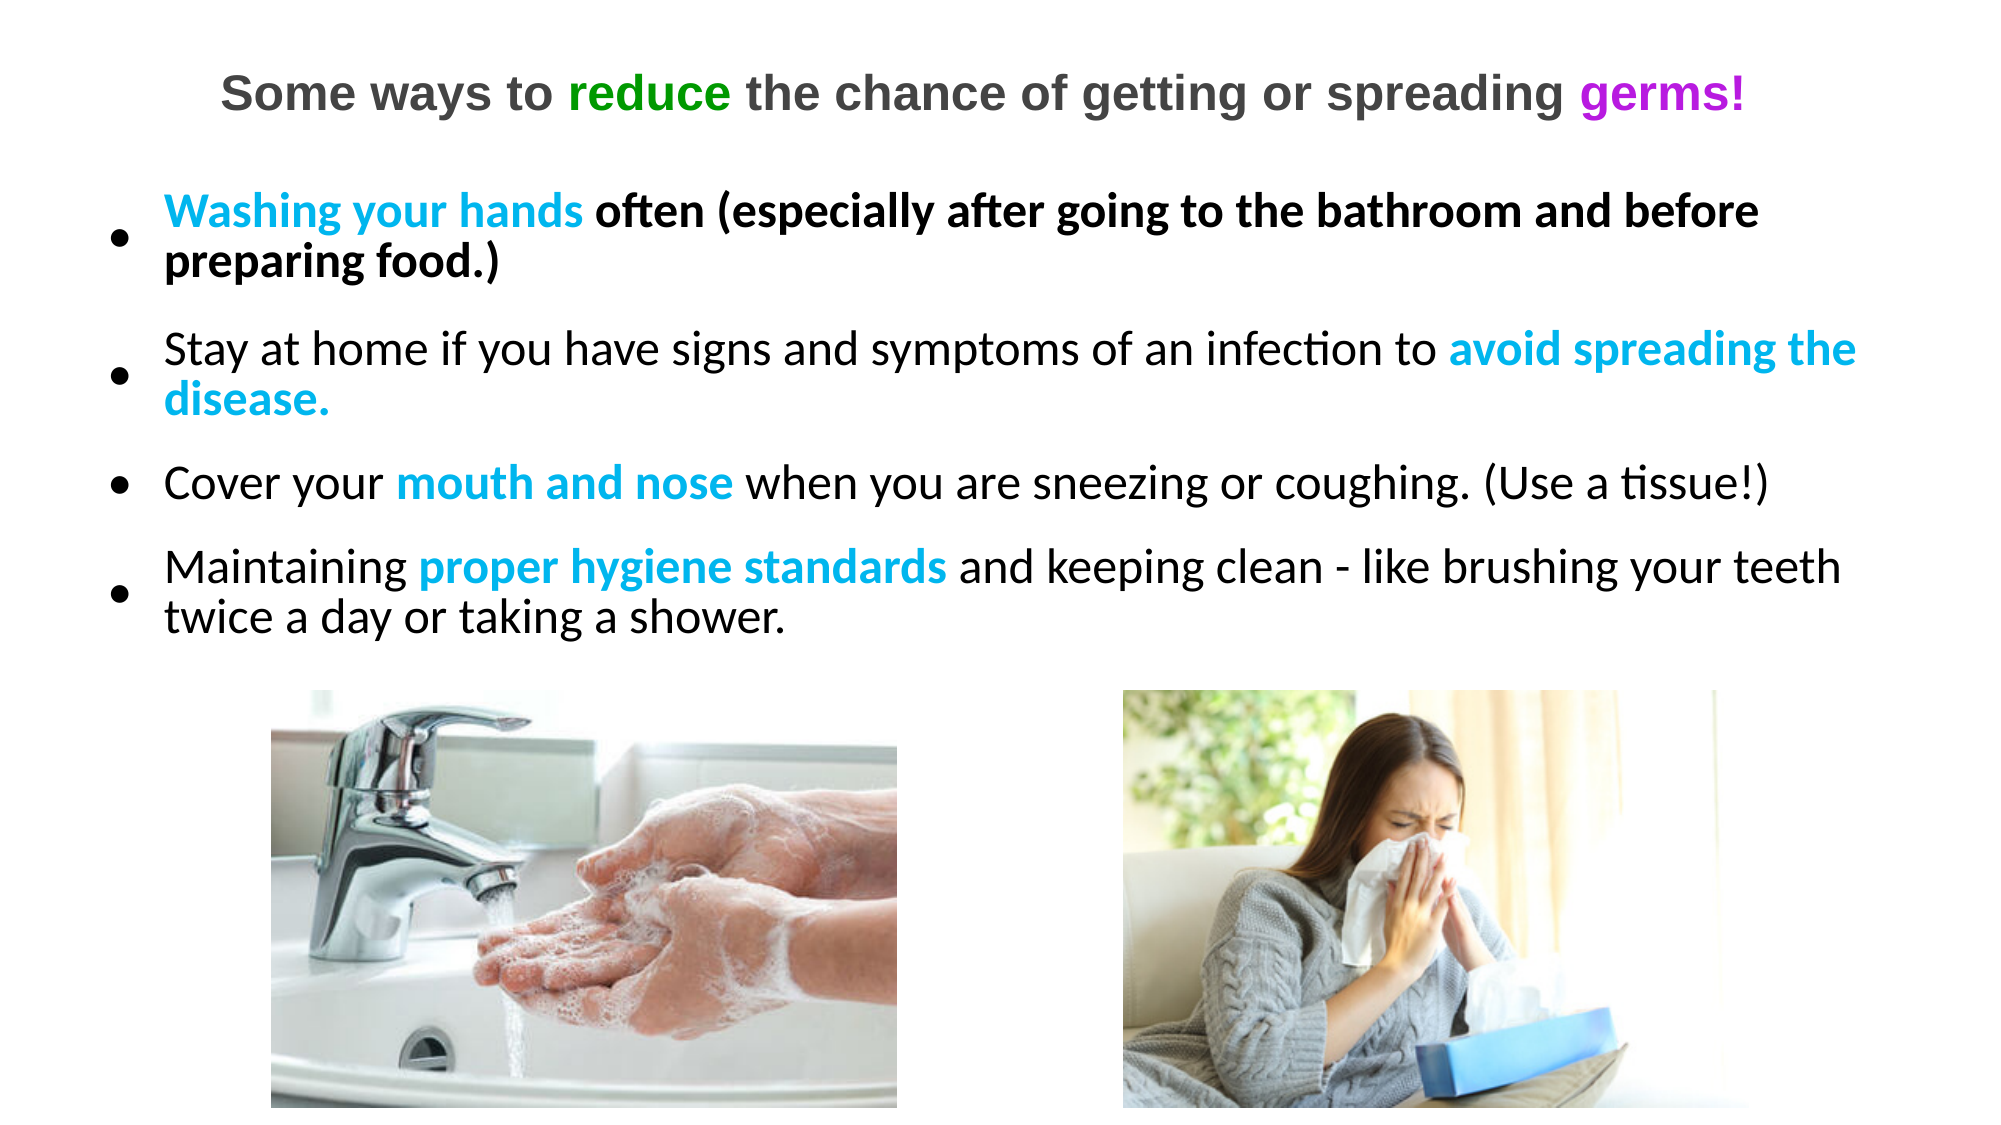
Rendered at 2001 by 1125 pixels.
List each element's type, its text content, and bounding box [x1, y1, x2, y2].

table_cell • [98, 448, 154, 526]
table_cell • [98, 309, 154, 448]
picture [271, 690, 897, 1108]
table_header • [98, 170, 154, 309]
table_cell • [98, 526, 154, 665]
table_cell Stay at home if you have signs and symptoms of an infection to avoid spreading the disease. [154, 309, 1902, 448]
table_cell Maintaining proper hygiene standards and keeping clean - like brushing your teeth twice a day or taking a shower. [154, 526, 1902, 665]
picture [1123, 690, 1749, 1108]
text_box Some ways to reduce the chance of getting or spreading germs! [64, 53, 1903, 128]
table_header Washing your hands often (especially after going to the bathroom and before preparing food.) [154, 170, 1902, 309]
table_cell Cover your mouth and nose when you are sneezing or coughing. (Use a tissue!) [154, 448, 1902, 526]
